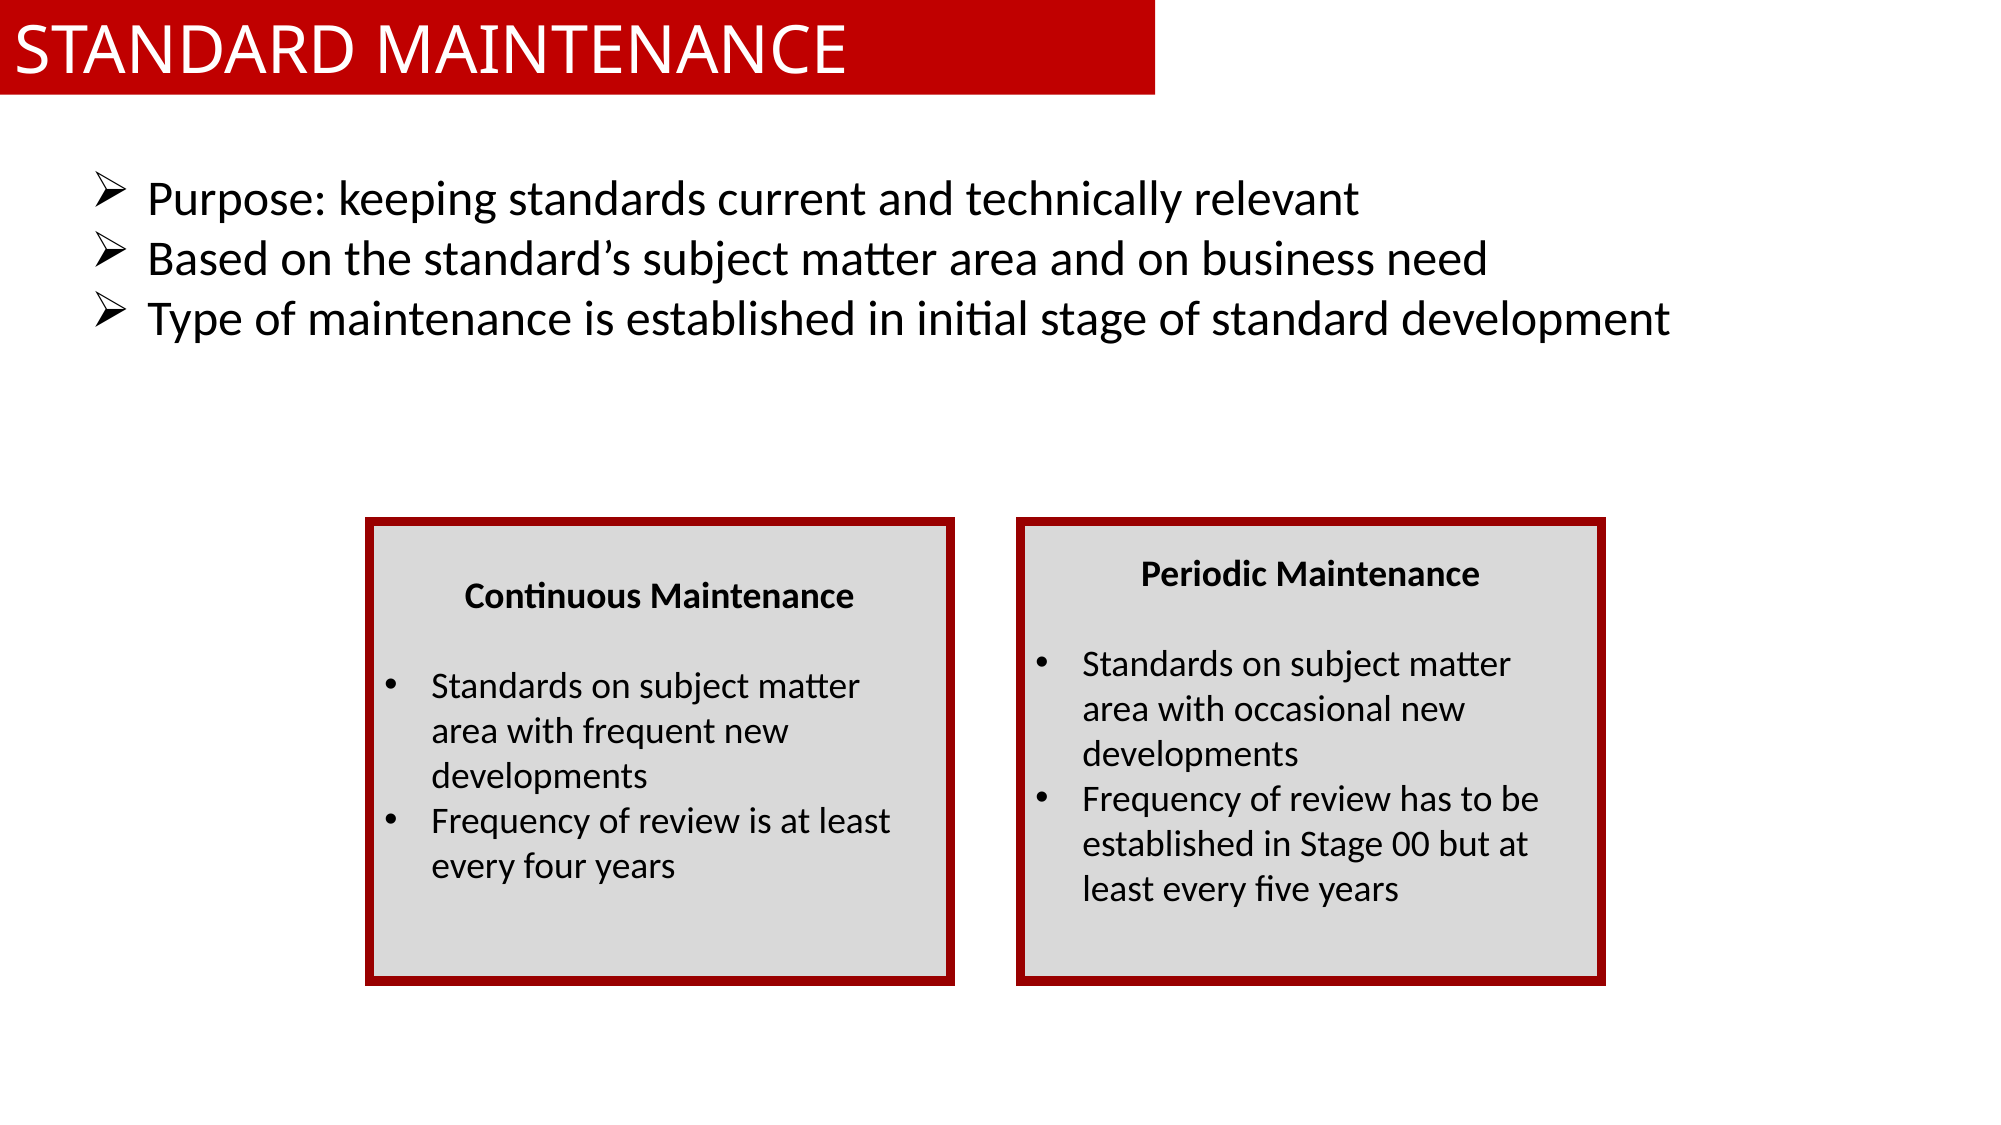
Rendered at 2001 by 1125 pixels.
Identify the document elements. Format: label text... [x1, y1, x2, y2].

text_box STANDARD MAINTENANCE [0, 0, 1156, 95]
text_box Continuous Maintenance Standards on subject matter area with frequent new developments Frequency of review is at least every four years [369, 520, 951, 982]
text_box Periodic Maintenance Standards on subject matter area with occasional new developments Frequency of review has to be established in Stage 00 but at least every five years [1020, 520, 1602, 982]
text_box Purpose: keeping standards current and technically relevant Based on the standard’s subject matter area and on business need Type of maintenance is established in initial stage of standard development [76, 157, 1737, 398]
